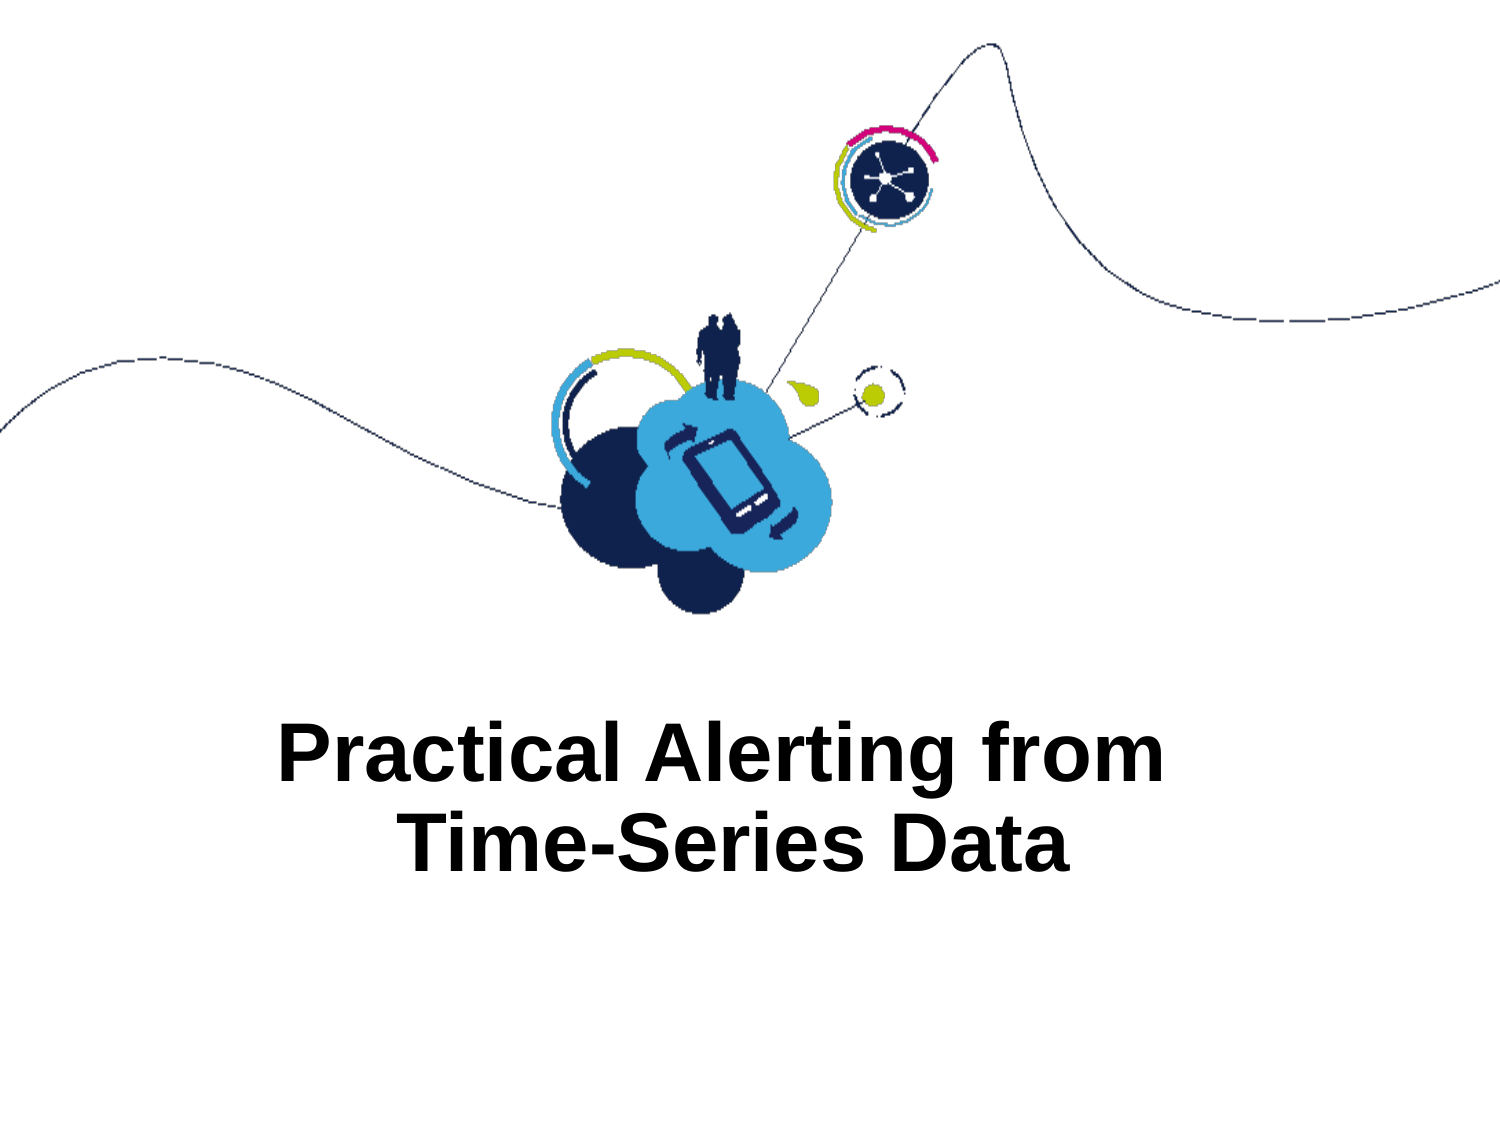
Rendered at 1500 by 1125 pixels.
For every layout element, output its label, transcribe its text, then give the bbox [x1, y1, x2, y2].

picture [0, 0, 1500, 643]
title Practical Alerting from Time-Series Data [96, 702, 1372, 926]
